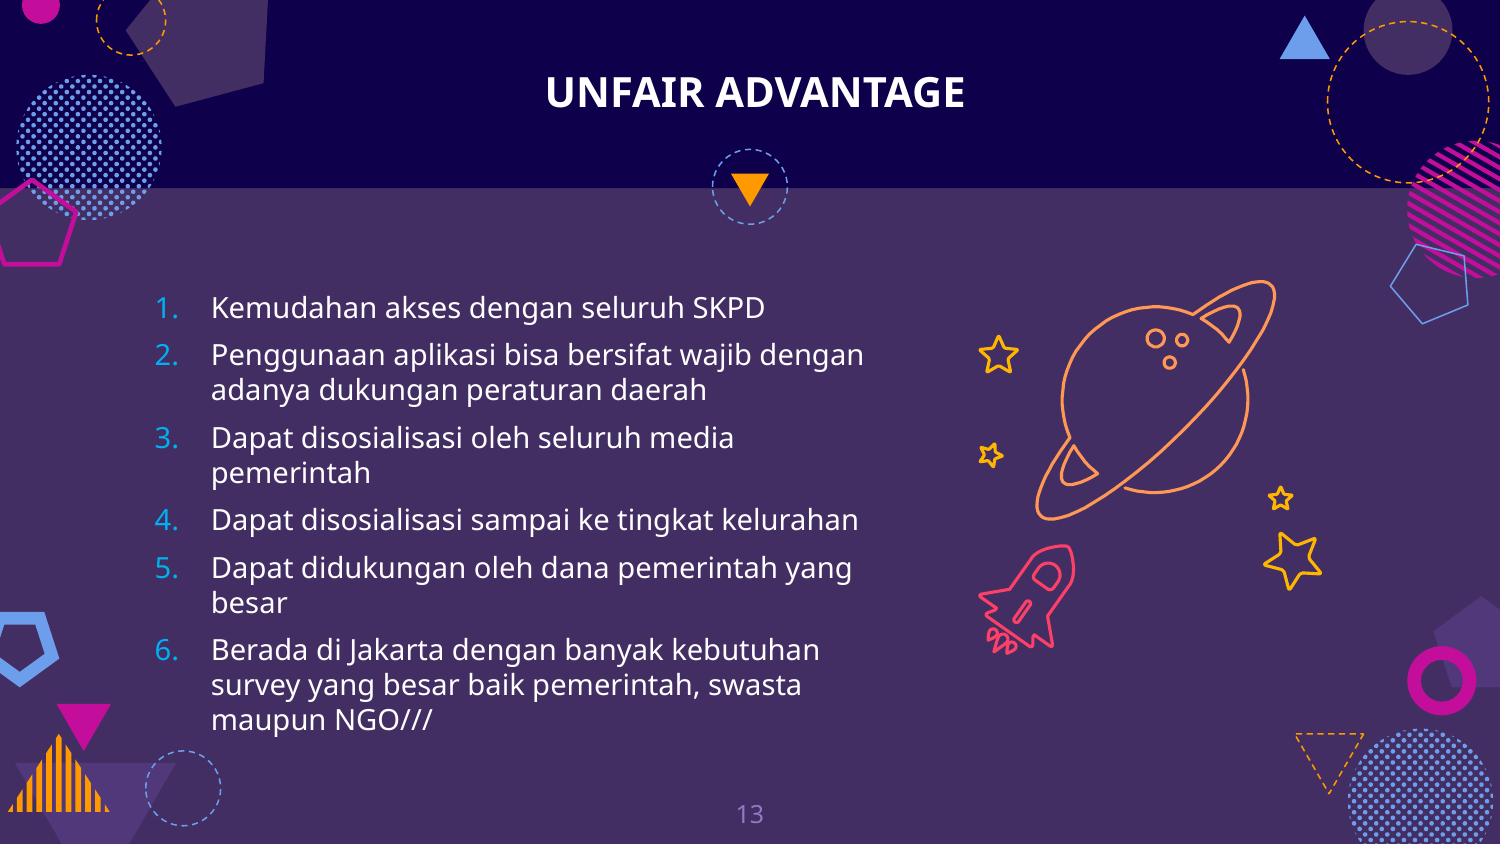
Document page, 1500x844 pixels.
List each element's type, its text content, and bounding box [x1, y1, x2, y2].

text_box Kemudahan akses dengan seluruh SKPD Penggunaan aplikasi bisa bersifat wajib dengan adanya dukungan peraturan daerah Dapat disosialisasi oleh seluruh media pemerintah Dapat disosialisasi sampai ke tingkat kelurahan Dapat didukungan oleh dana pemerintah yang besar Berada di Jakarta dengan banyak kebutuhan survey yang besar baik pemerintah, swasta maupun NGO/// [139, 281, 890, 744]
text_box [1036, 281, 1275, 520]
text_box UNFAIR ADVANTAGE [380, 58, 1131, 124]
slide_number ‹#› [705, 783, 795, 844]
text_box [981, 551, 1080, 650]
